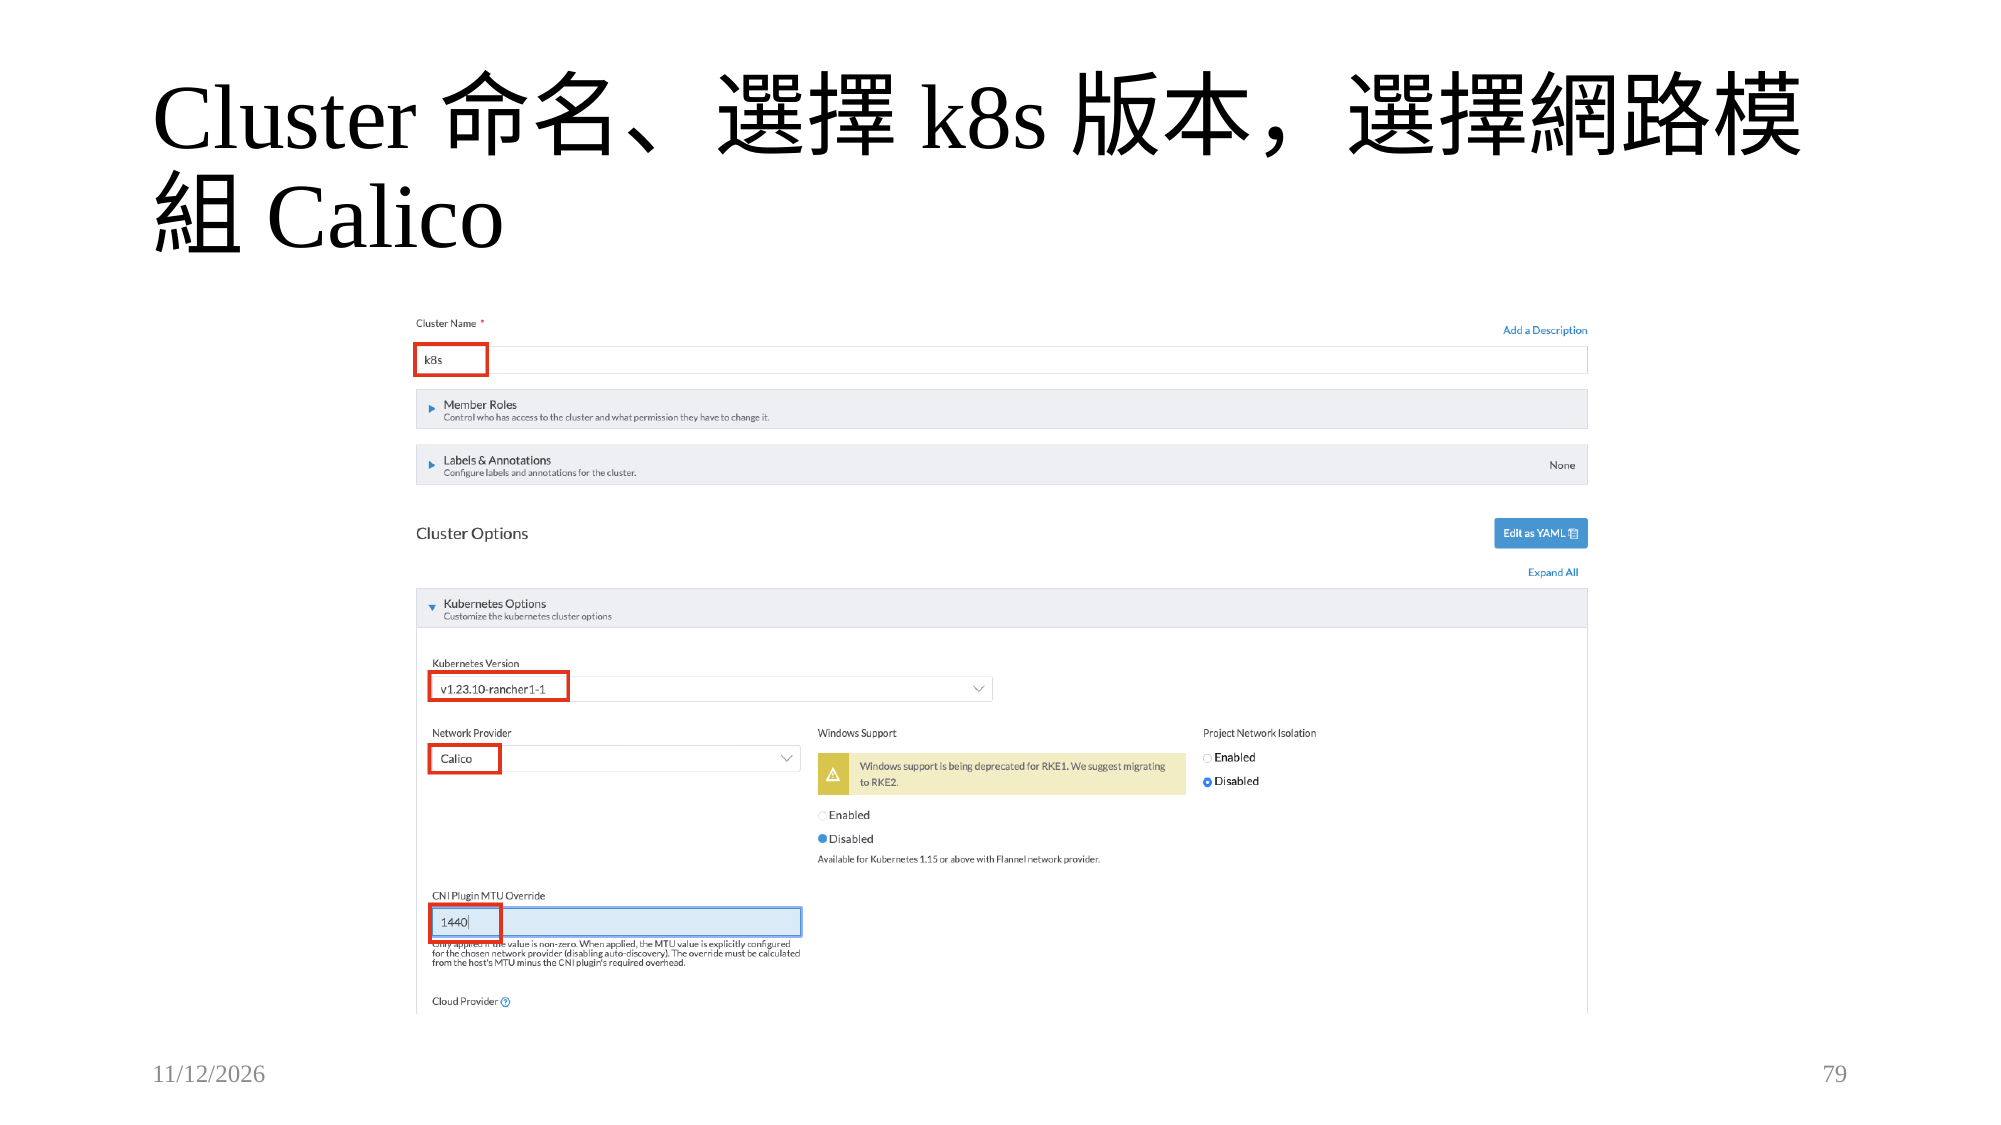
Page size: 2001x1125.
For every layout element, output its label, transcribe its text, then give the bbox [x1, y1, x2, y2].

title Cluster命名、選擇k8s版本，選擇網路模組Calico [137, 59, 1863, 278]
slide_number 79 [1412, 1042, 1863, 1103]
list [401, 299, 1599, 1014]
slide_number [137, 1042, 588, 1103]
